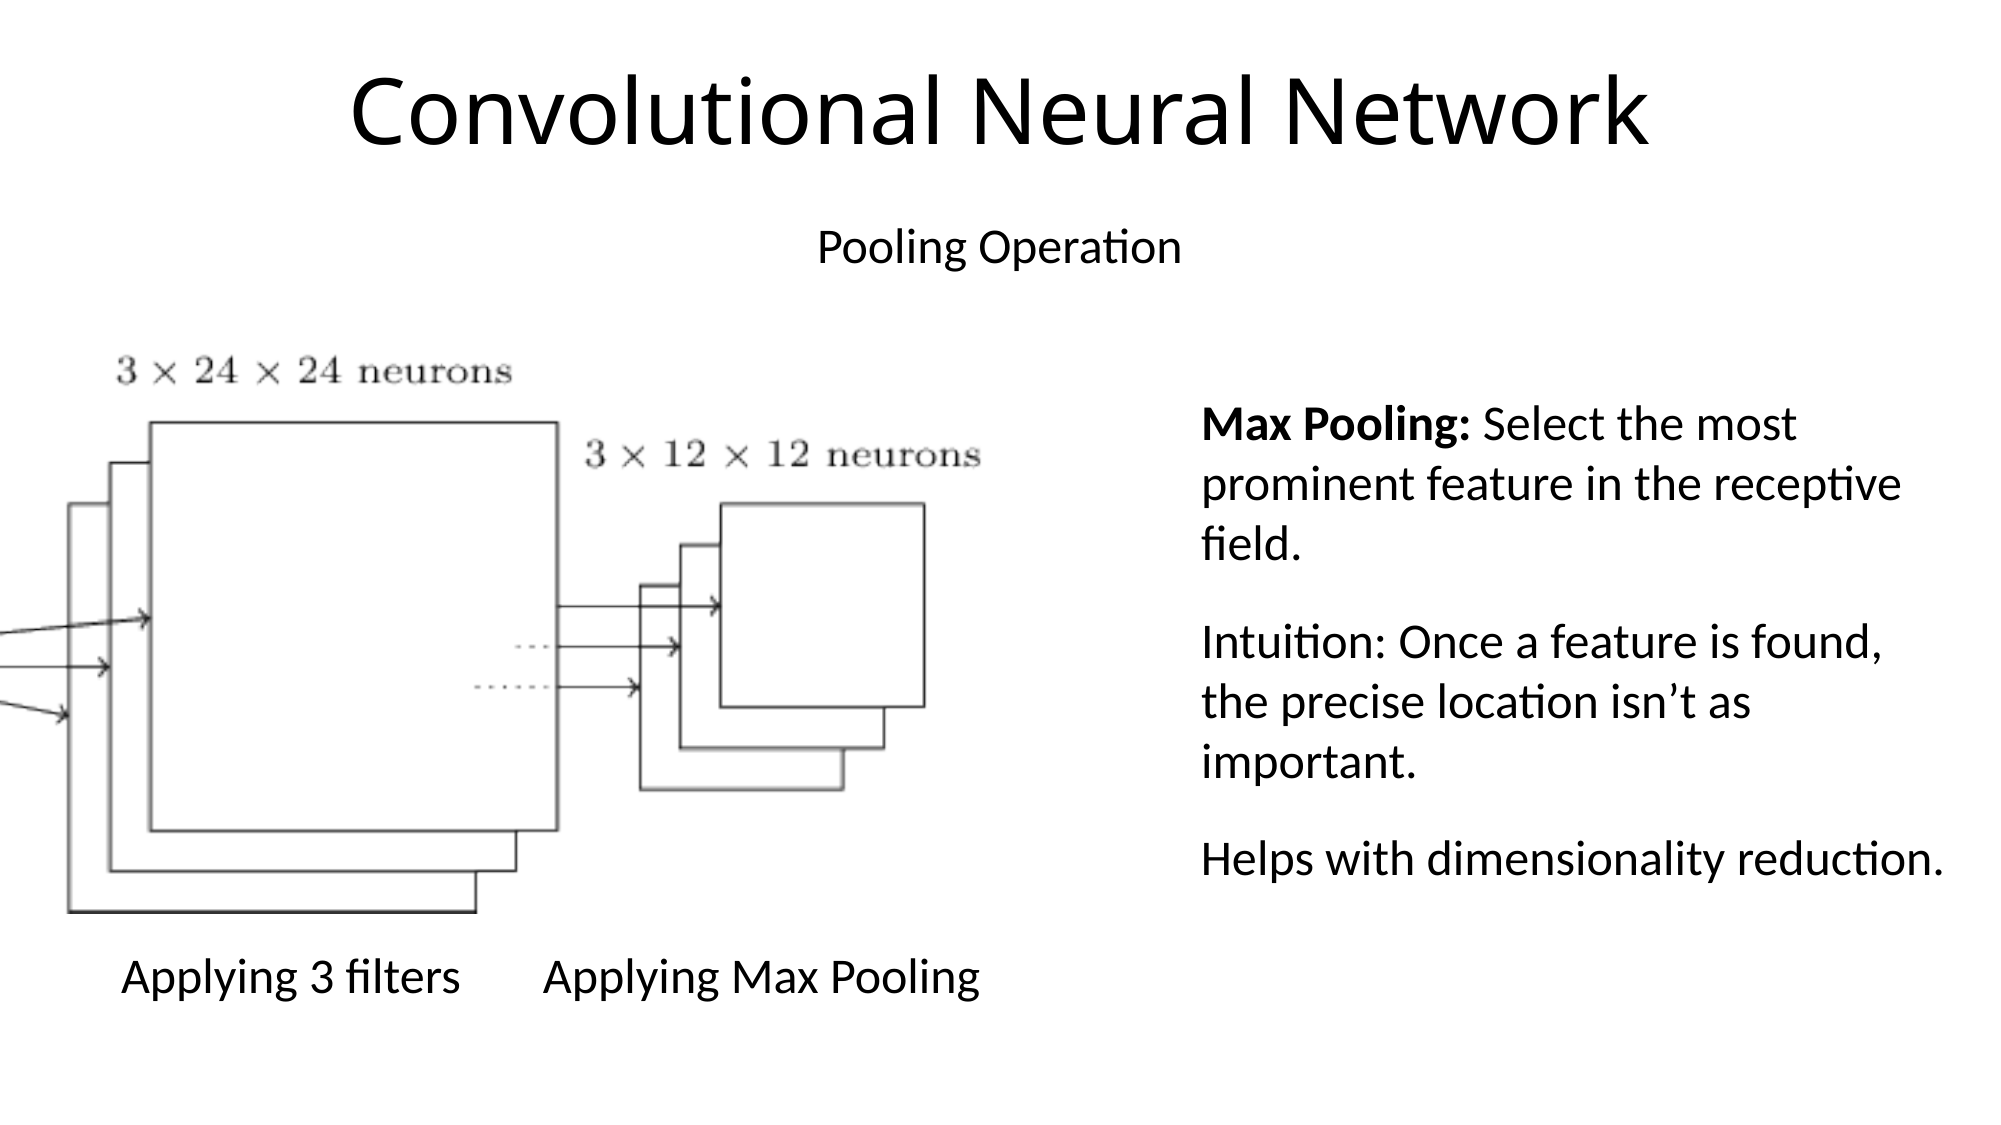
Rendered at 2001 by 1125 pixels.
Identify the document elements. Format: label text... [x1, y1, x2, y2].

text_box Pooling Operation [802, 205, 1198, 281]
picture [0, 341, 996, 914]
title Convolutional Neural Network [137, 5, 1863, 224]
text_box Helps with dimensionality reduction. [1186, 818, 1972, 893]
text_box Applying Max Pooling [528, 936, 996, 1012]
text_box Applying 3 filters [106, 936, 476, 1012]
text_box Max Pooling: Select the most prominent feature in the receptive field. [1186, 383, 1957, 578]
text_box Intuition: Once a feature is found, the precise location isn’t as important. [1186, 600, 1934, 796]
